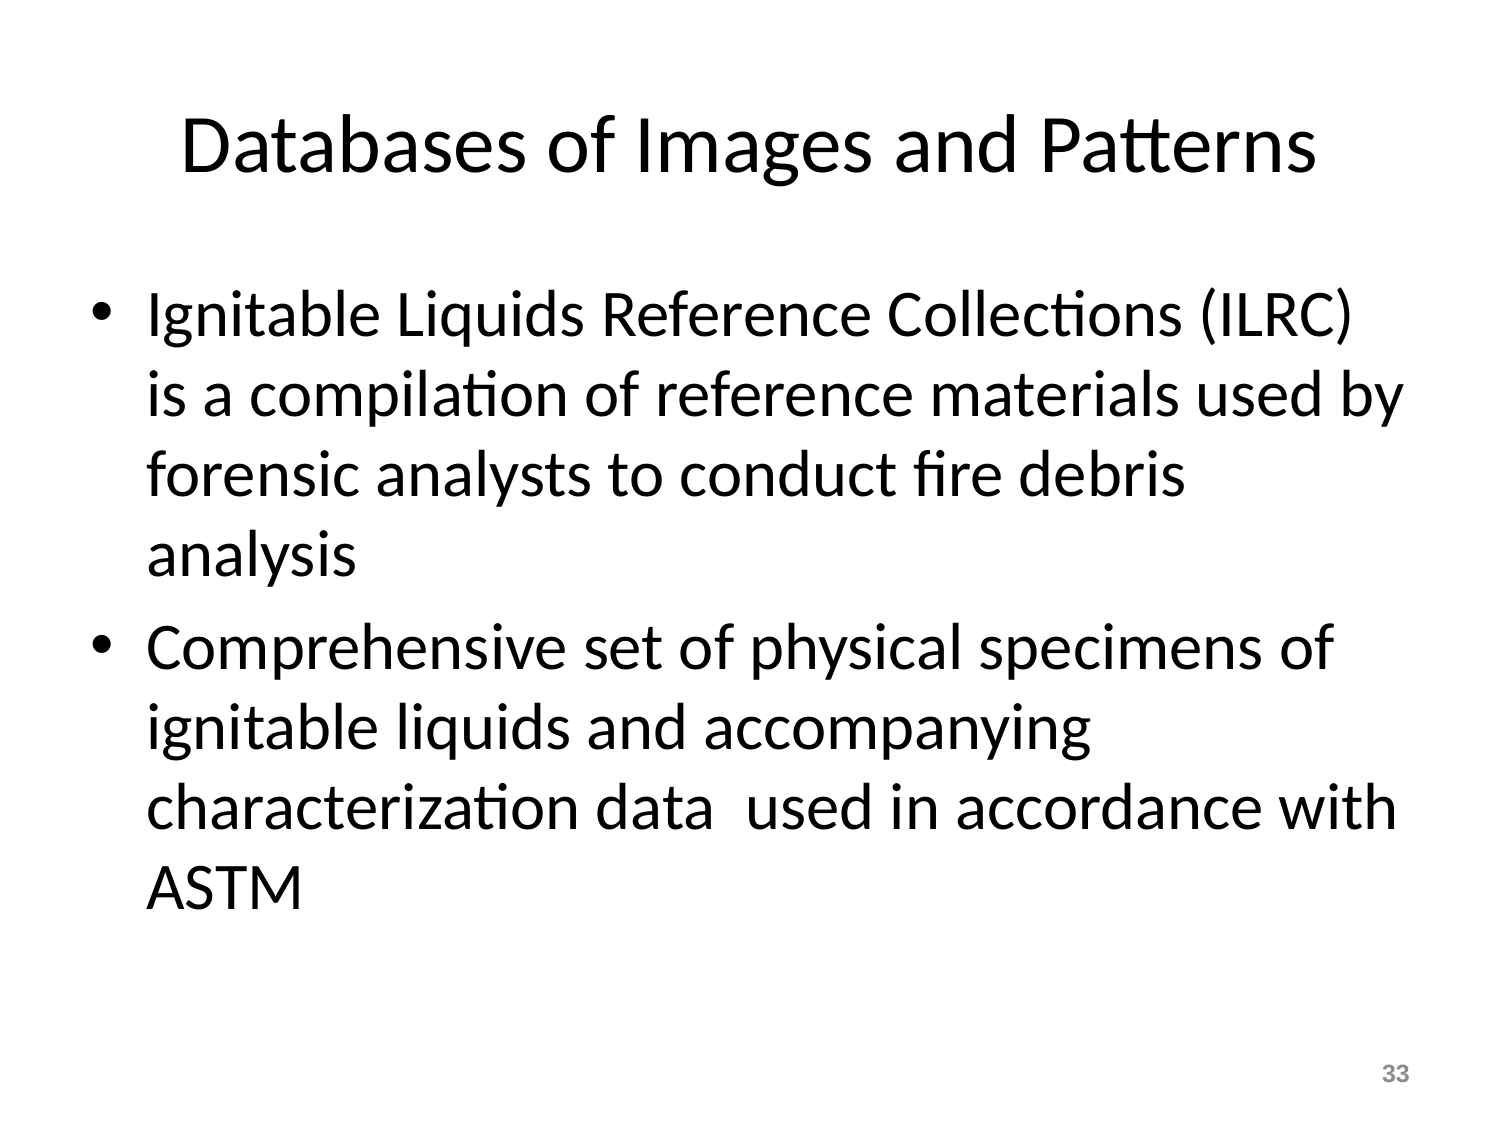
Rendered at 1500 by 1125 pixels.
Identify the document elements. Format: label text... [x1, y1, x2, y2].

title Databases of Images and Patterns [75, 45, 1425, 233]
list Ignitable Liquids Reference Collections (ILRC) is a compilation of reference materials used by forensic analysts to conduct fire debris analysis Comprehensive set of physical specimens of ignitable liquids and accompanying characterization data used in accordance with ASTM [75, 262, 1425, 1005]
slide_number 33 [1074, 1042, 1425, 1103]
